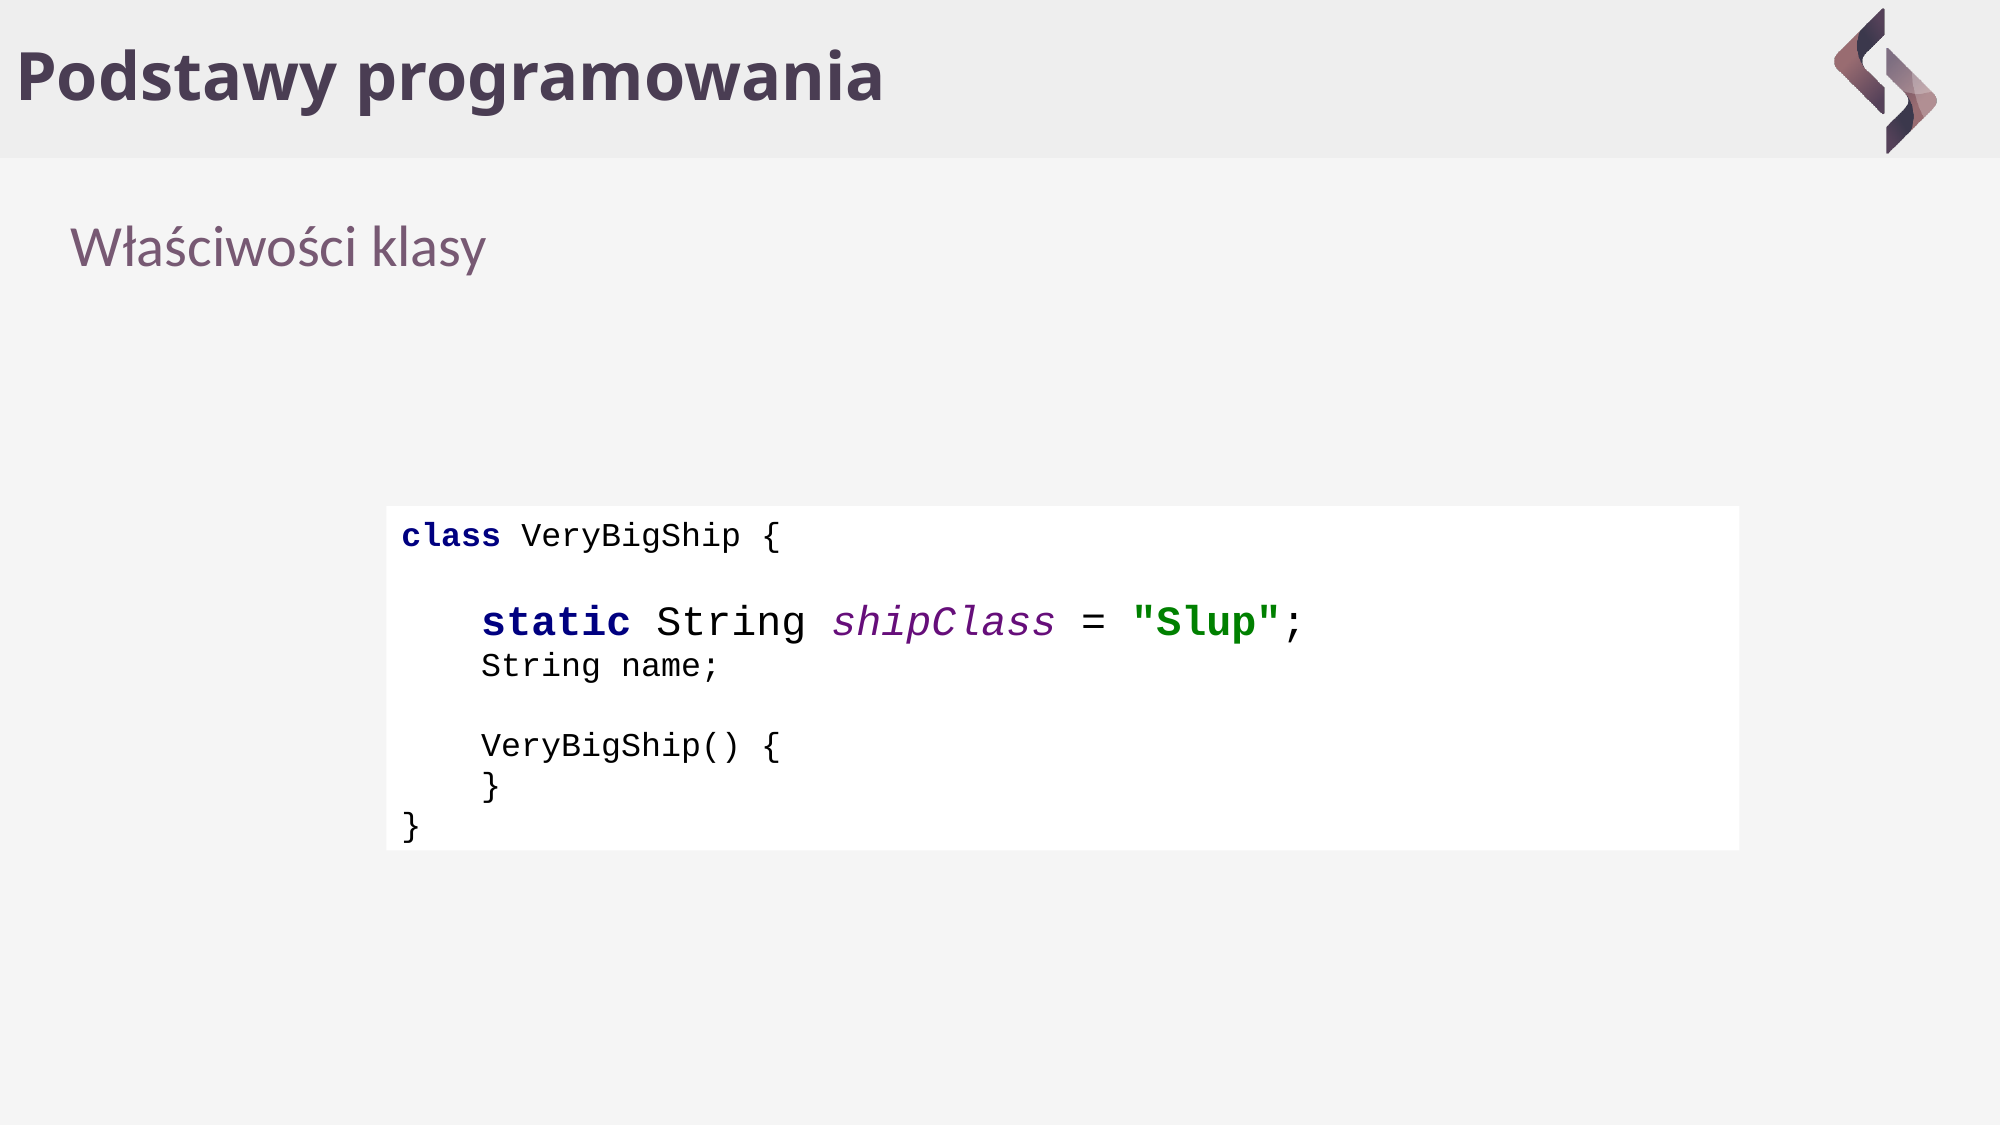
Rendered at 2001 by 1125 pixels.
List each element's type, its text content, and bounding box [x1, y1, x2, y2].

text_box class VeryBigShip { static String shipClass = "Slup"; String name; VeryBigShip() { } } [386, 506, 1740, 851]
picture [1787, 0, 2001, 166]
list Właściwości klasy [55, 208, 1486, 292]
title Podstawy programowania [0, 0, 1788, 158]
